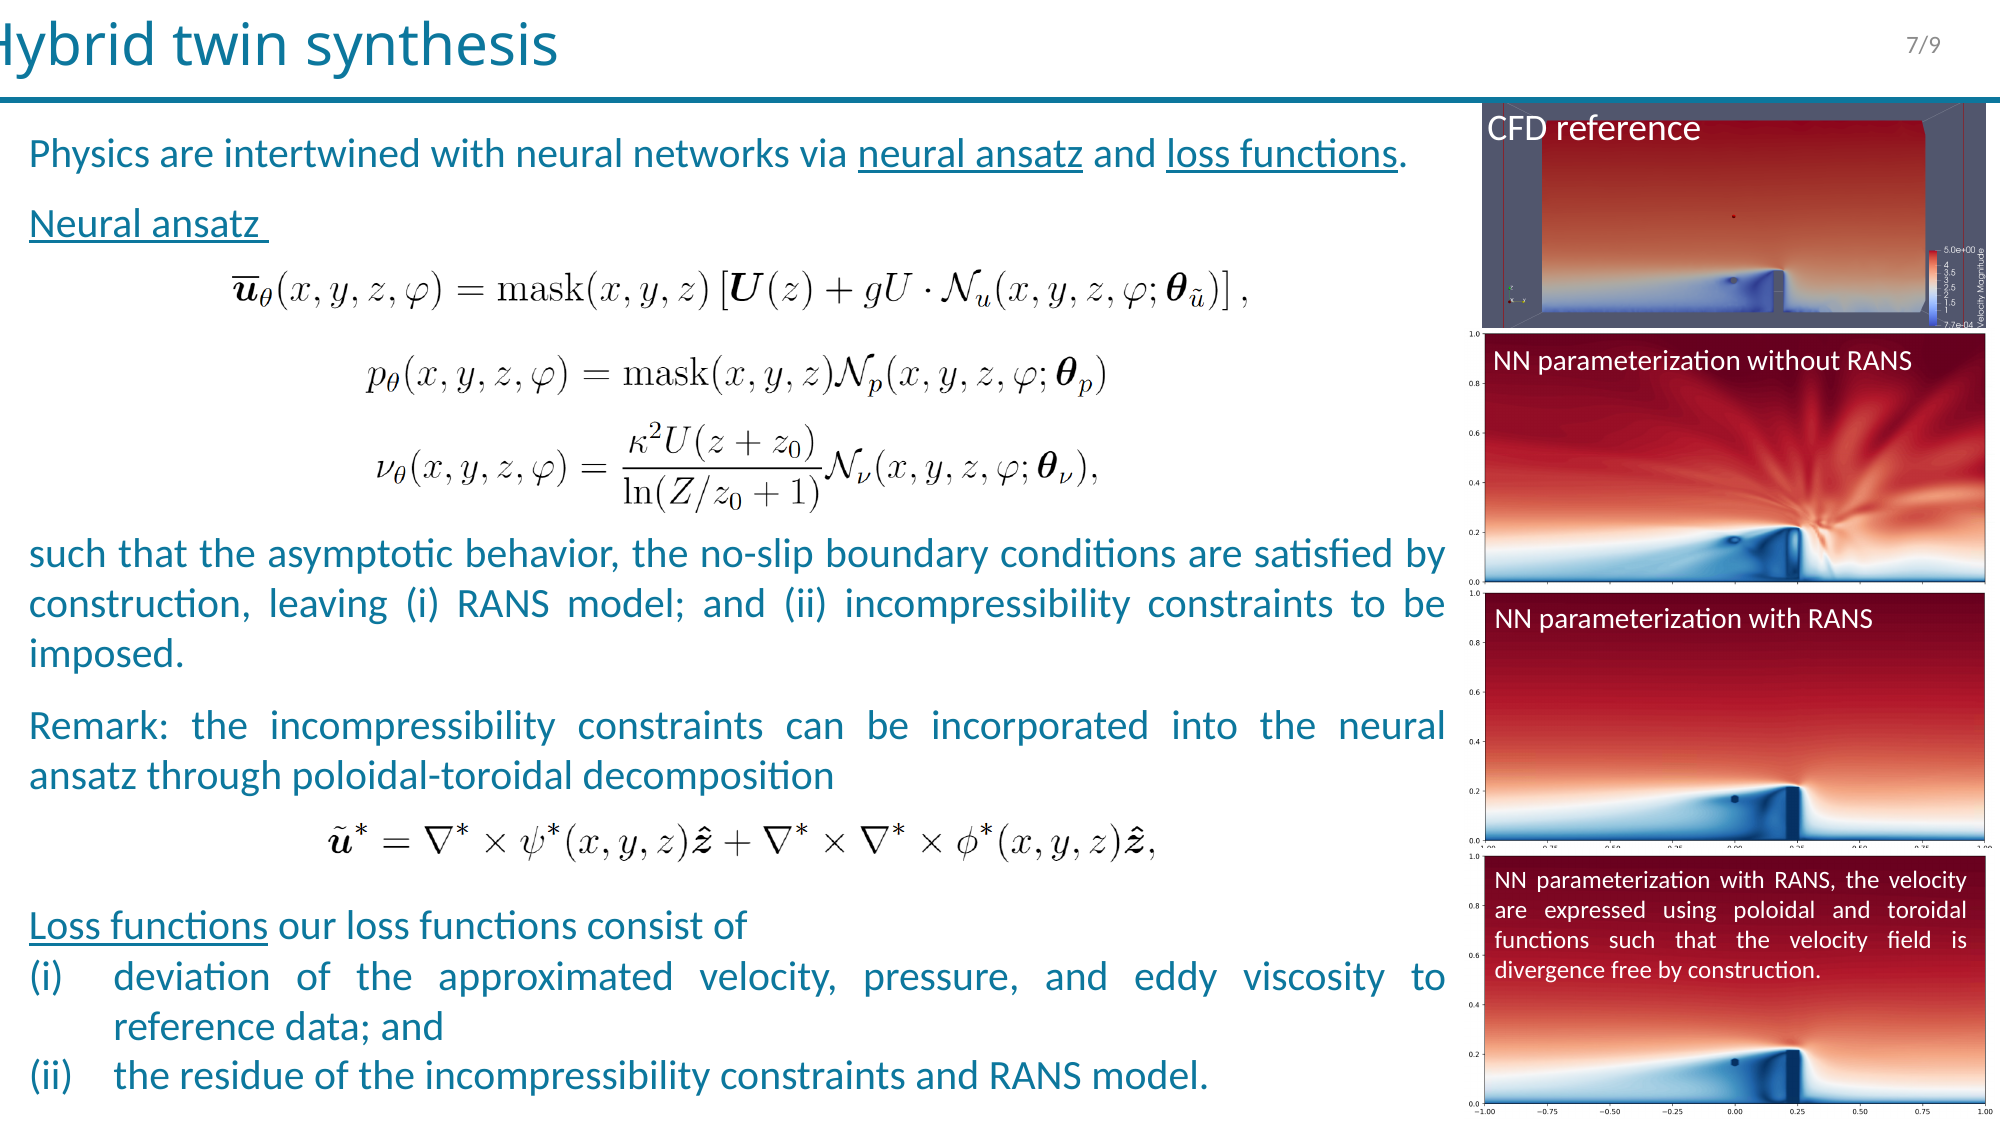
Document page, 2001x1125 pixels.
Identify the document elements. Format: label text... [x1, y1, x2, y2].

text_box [223, 247, 1253, 522]
picture [314, 799, 1162, 878]
text_box Physics are intertwined with neural networks via neural ansatz and loss functions. Neural ansatz such that the asymptotic behavior, the no-slip boundary conditions are satisfied by construction, leaving (i) RANS model; and (ii) incompressibility constraints to be imposed. Remark: the incompressibility constraints can be incorporated into the neural ansatz through poloidal-toroidal decomposition Loss functions our loss functions consist of deviation of the approximated velocity, pressure, and eddy viscosity to reference data; and the residue of the incompressibility constraints and RANS model. [14, 118, 1462, 1106]
text_box Hybrid twin synthesis [0, 0, 575, 85]
text_box CFD reference [1472, 95, 1717, 99]
text_box CFD reference [1472, 100, 1717, 156]
slide_number 7/9 [1506, 13, 1957, 74]
picture [1464, 104, 1995, 1119]
